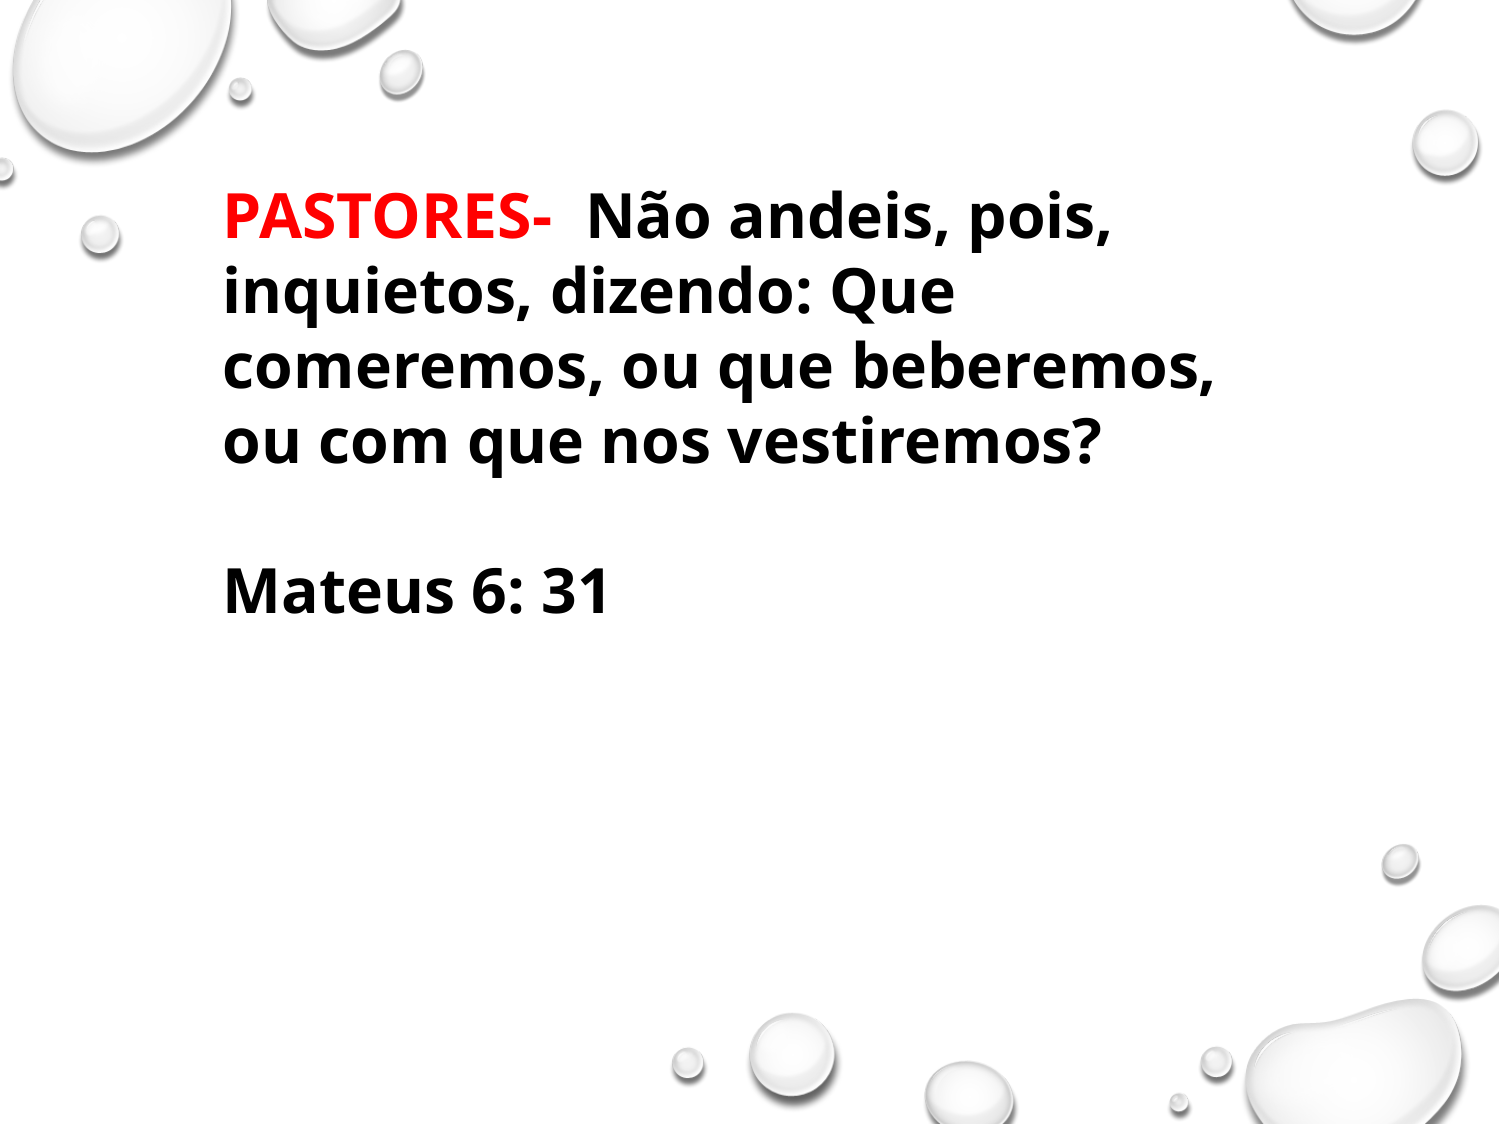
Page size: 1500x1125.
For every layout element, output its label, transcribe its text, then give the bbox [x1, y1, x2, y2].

picture [0, 0, 1499, 1124]
text_box PASTORES- Não andeis, pois, inquietos, dizendo: Que comeremos, ou que beberemos, ou com que nos vestiremos? Mateus 6: 31 [211, 170, 1242, 632]
